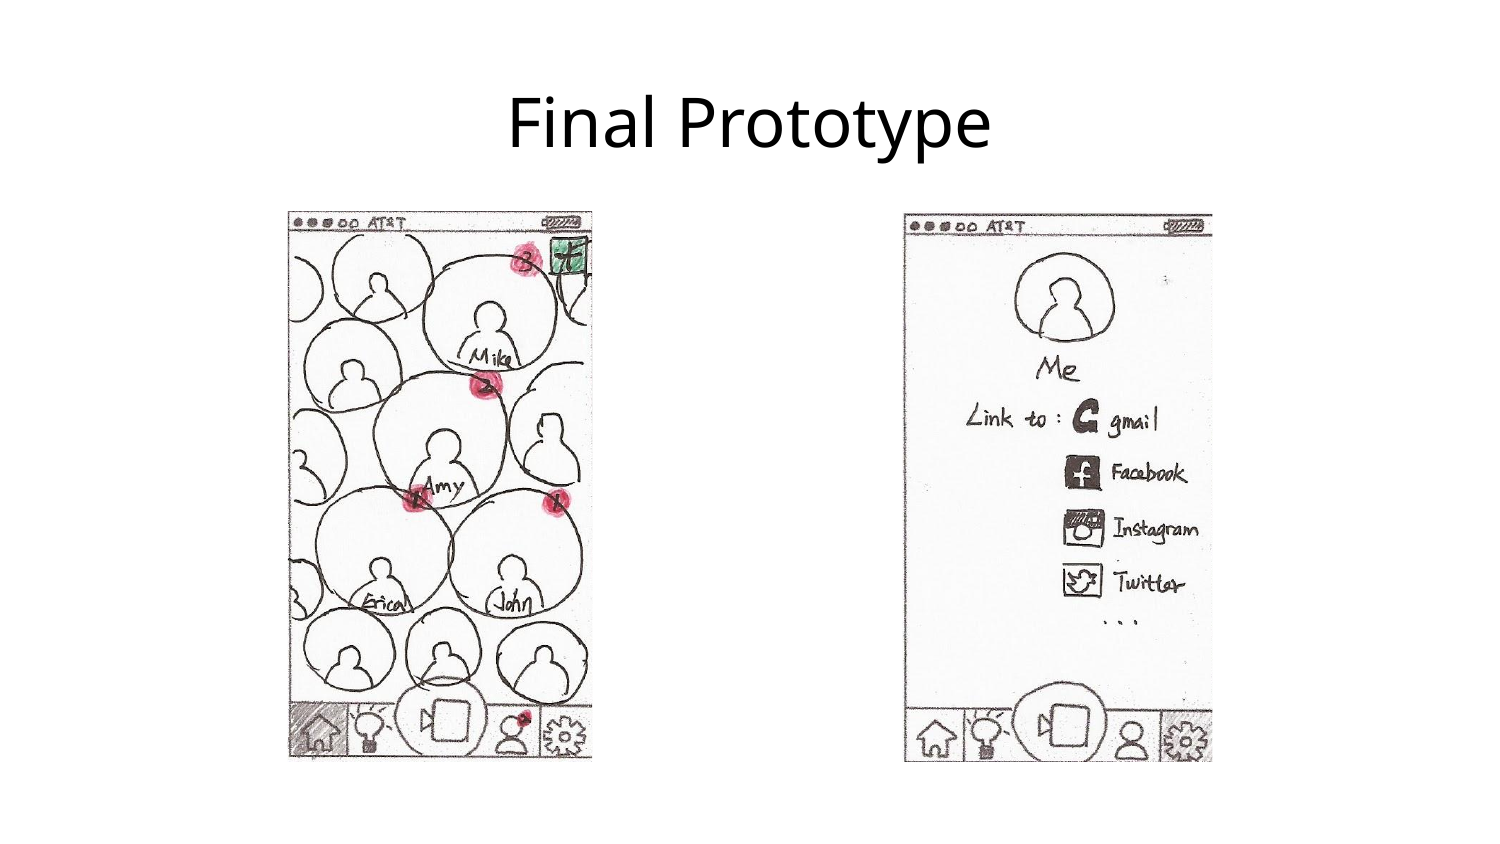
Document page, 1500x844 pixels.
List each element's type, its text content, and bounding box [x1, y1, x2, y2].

picture [287, 211, 593, 762]
picture [902, 211, 1213, 762]
title Final Prototype [51, 72, 1449, 167]
